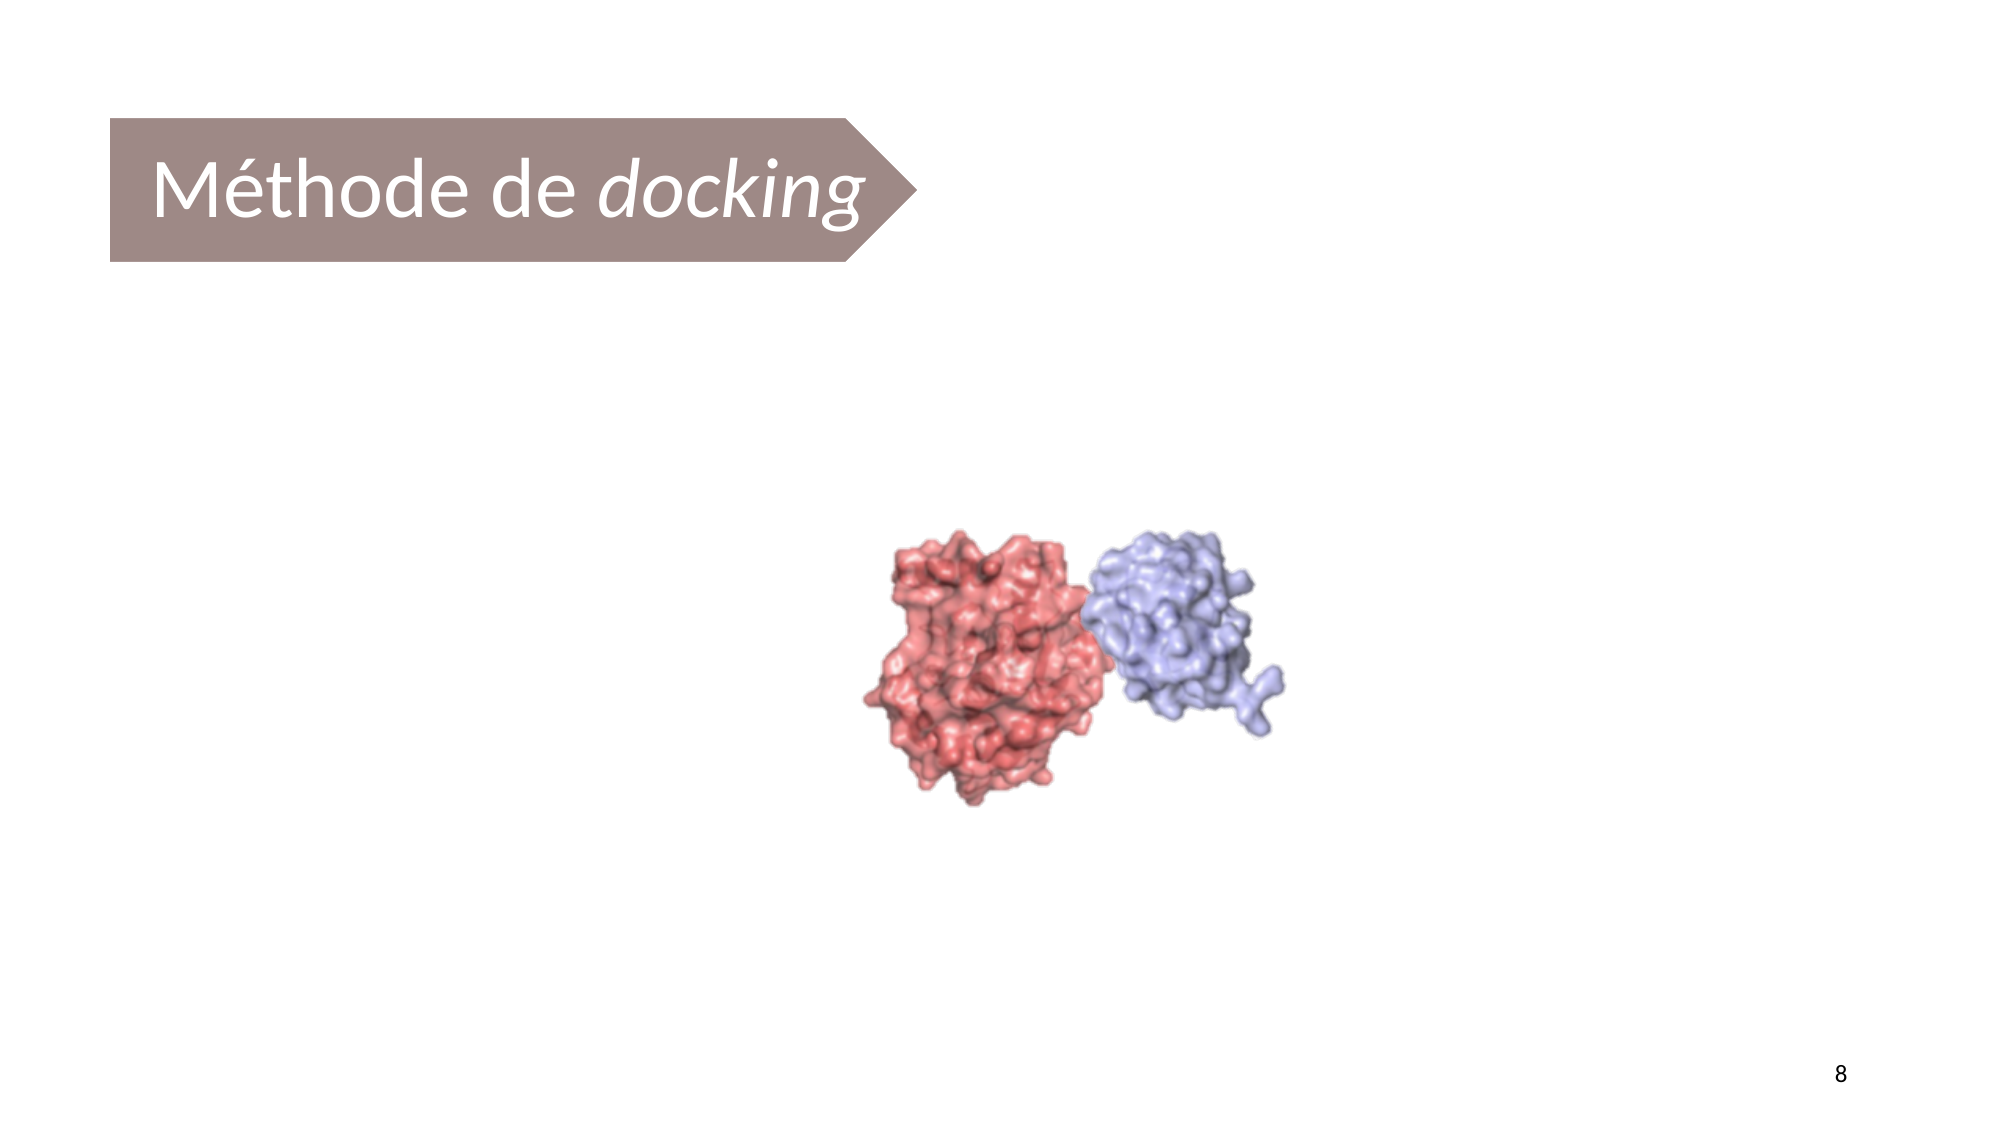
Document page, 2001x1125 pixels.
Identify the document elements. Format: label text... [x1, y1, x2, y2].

slide_number 8 [1412, 1042, 1863, 1103]
picture [826, 441, 1356, 833]
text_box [108, 117, 919, 264]
